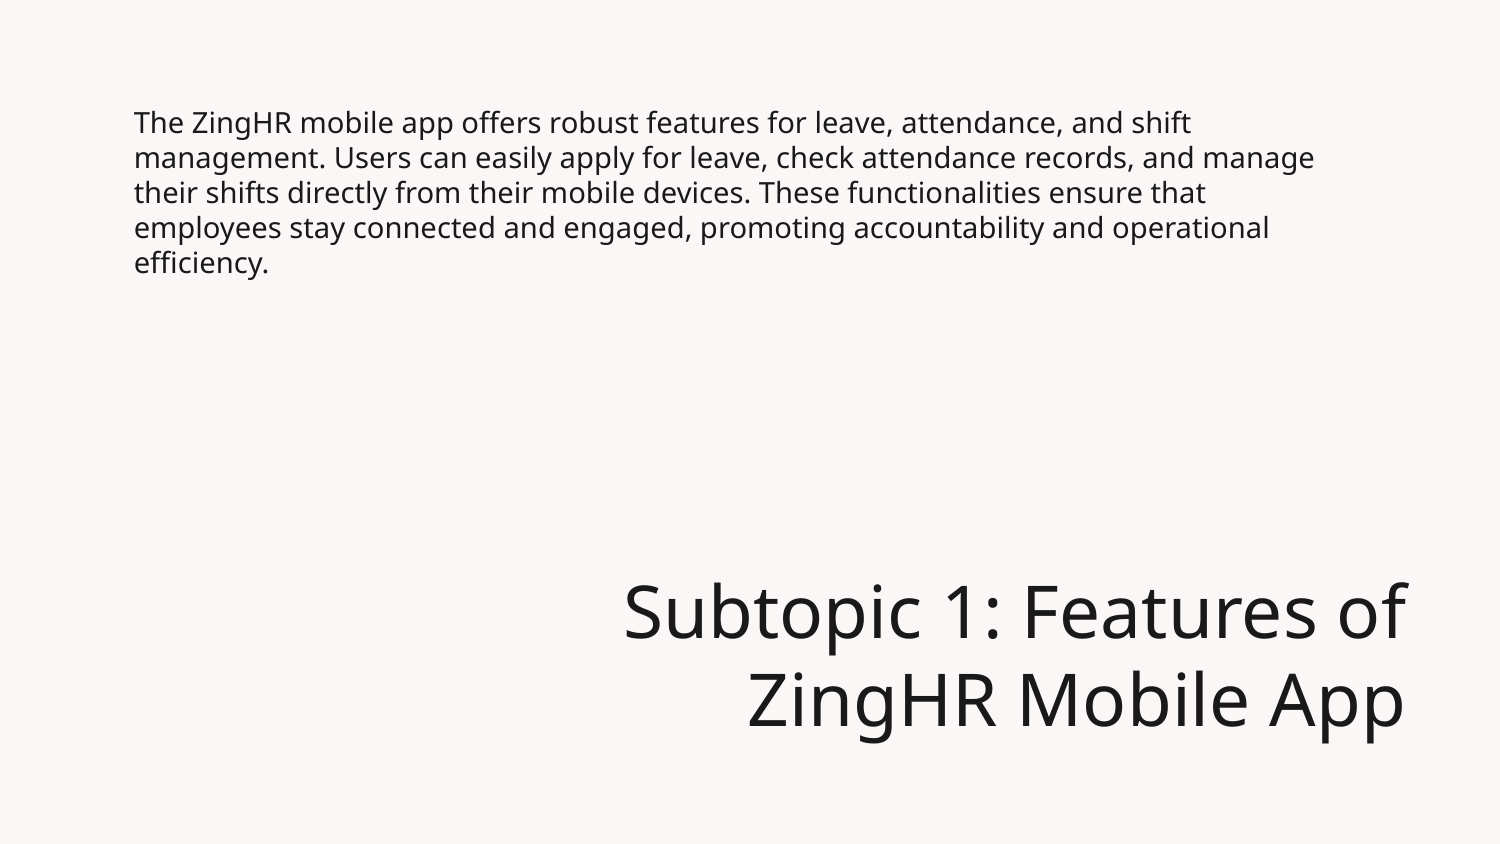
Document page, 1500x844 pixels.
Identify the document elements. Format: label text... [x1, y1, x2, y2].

title Subtopic 1: Features of ZingHR Mobile App [467, 457, 1422, 757]
subtitle The ZingHR mobile app offers robust features for leave, attendance, and shift management. Users can easily apply for leave, check attendance records, and manage their shifts directly from their mobile devices. These functionalities ensure that employees stay connected and engaged, promoting accountability and operational efficiency. [81, 89, 1333, 444]
